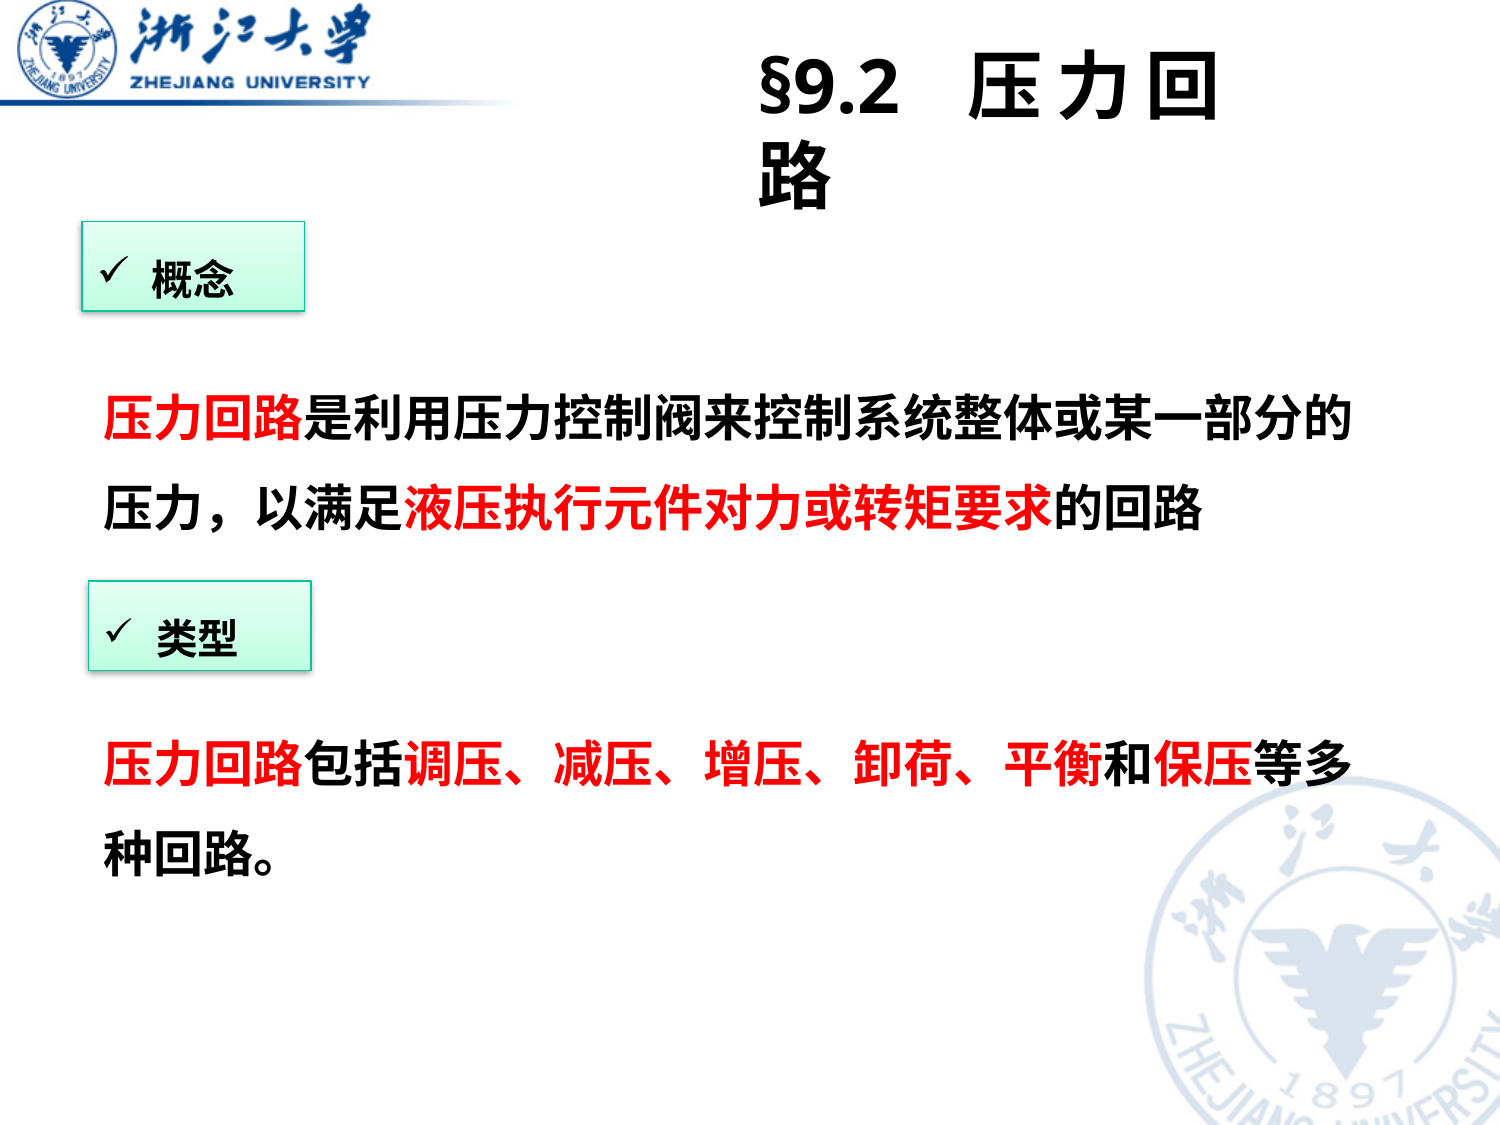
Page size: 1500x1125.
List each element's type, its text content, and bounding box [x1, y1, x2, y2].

text_box 压力回路包括调压、减压、增压、卸荷、平衡和保压等多种回路。 [88, 695, 1377, 890]
text_box §9.2 压力回路 [742, 30, 1236, 136]
text_box 概念 [81, 221, 305, 312]
text_box 类型 [88, 580, 312, 671]
text_box 压力回路是利用压力控制阀来控制系统整体或某一部分的压力，以满足液压执行元件对力或转矩要求的回路 [88, 348, 1388, 544]
picture [0, 0, 1500, 1125]
